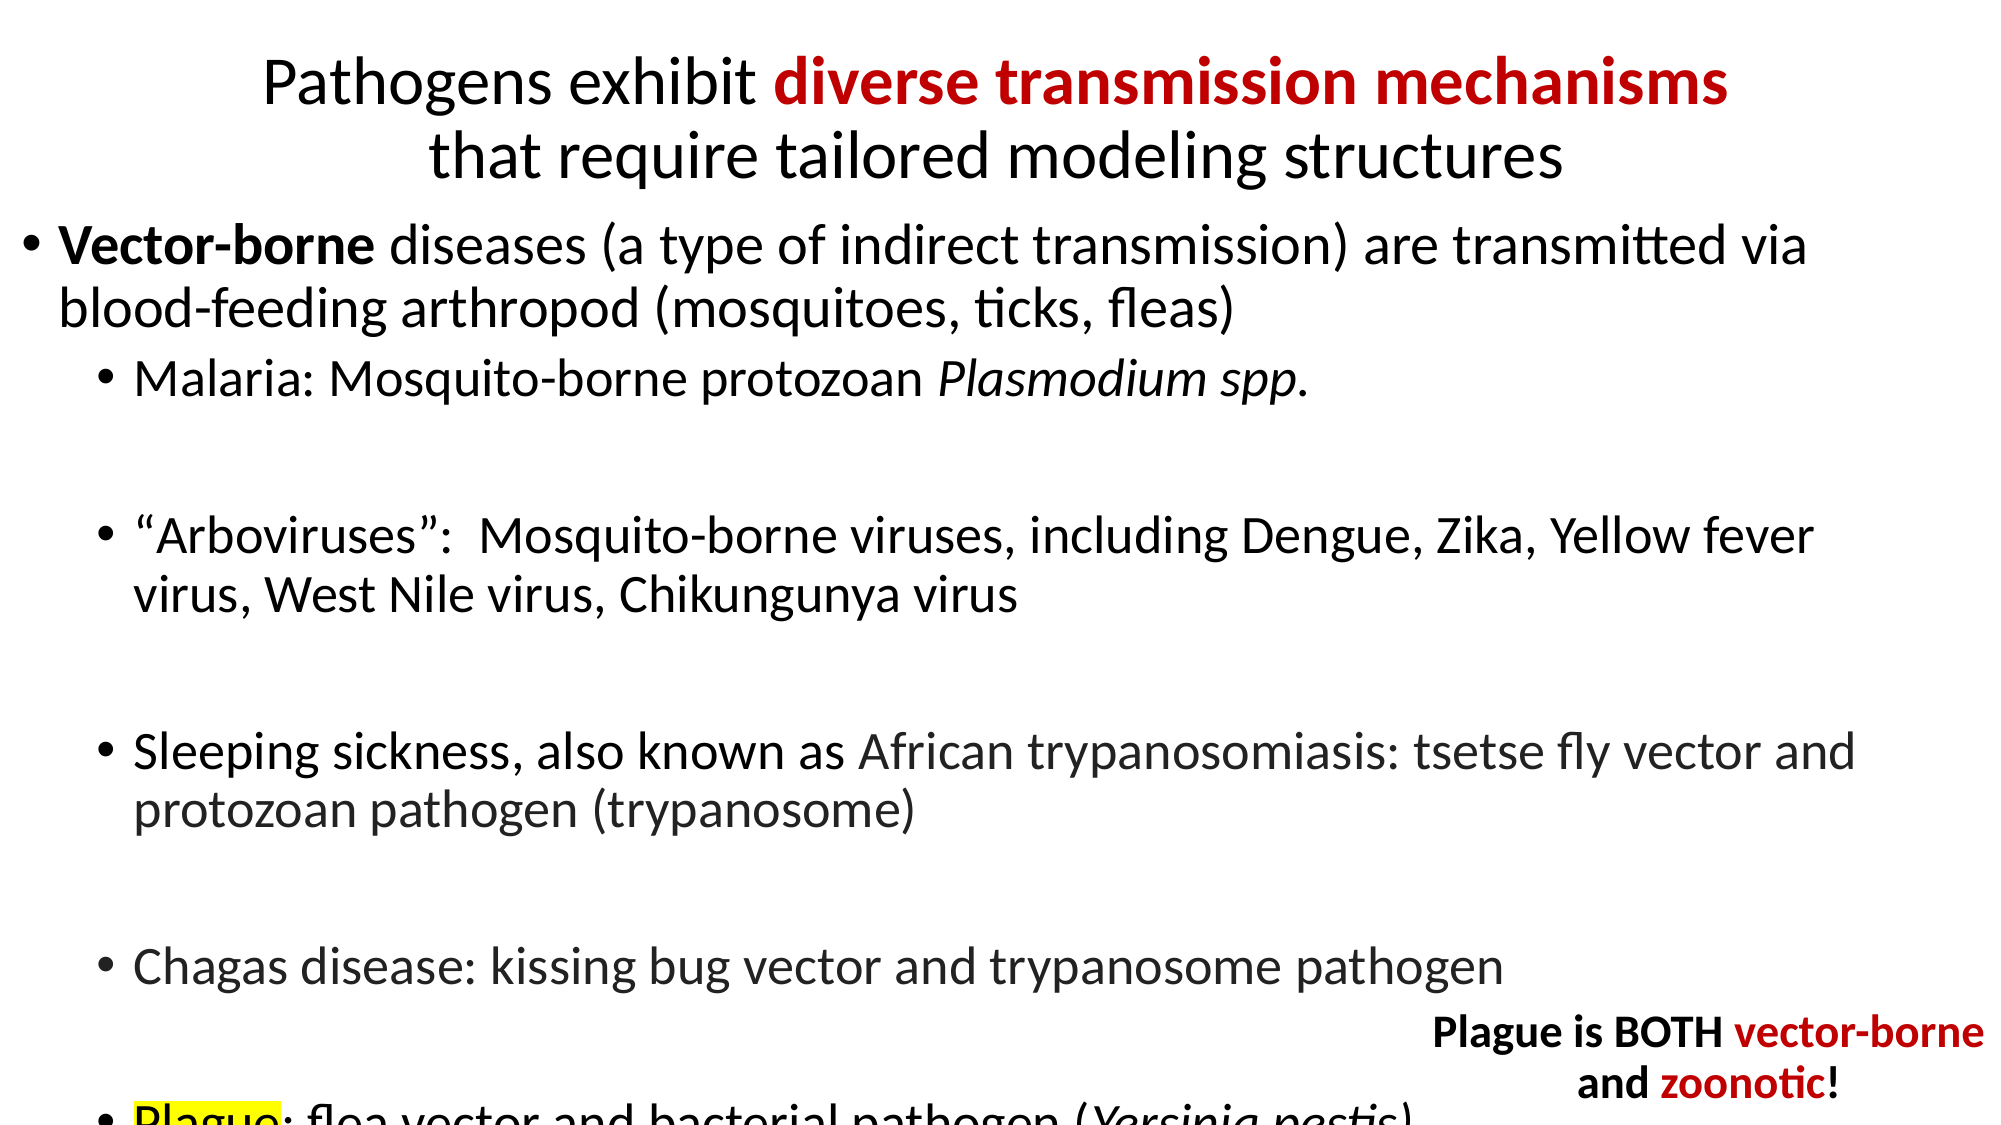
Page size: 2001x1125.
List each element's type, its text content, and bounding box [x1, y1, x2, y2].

text_box Plague is BOTH vector-borne and zoonotic! [1415, 998, 2000, 1118]
text_box Pathogens exhibit diverse transmission mechanisms that require tailored modeling structures [232, 10, 1761, 229]
list Vector-borne diseases (a type of indirect transmission) are transmitted via blood-feeding arthropod (mosquitoes, ticks, fleas) Malaria: Mosquito-borne protozoan Plasmodium spp. “Arboviruses”: Mosquito-borne viruses, including Dengue, Zika, Yellow fever virus, West Nile virus, Chikungunya virus Sleeping sickness, also known as African trypanosomiasis: tsetse fly vector and protozoan pathogen (trypanosome) Chagas disease: kissing bug vector and trypanosome pathogen Plague: flea vector and bacterial pathogen (Yersinia pestis) [6, 206, 1911, 1125]
